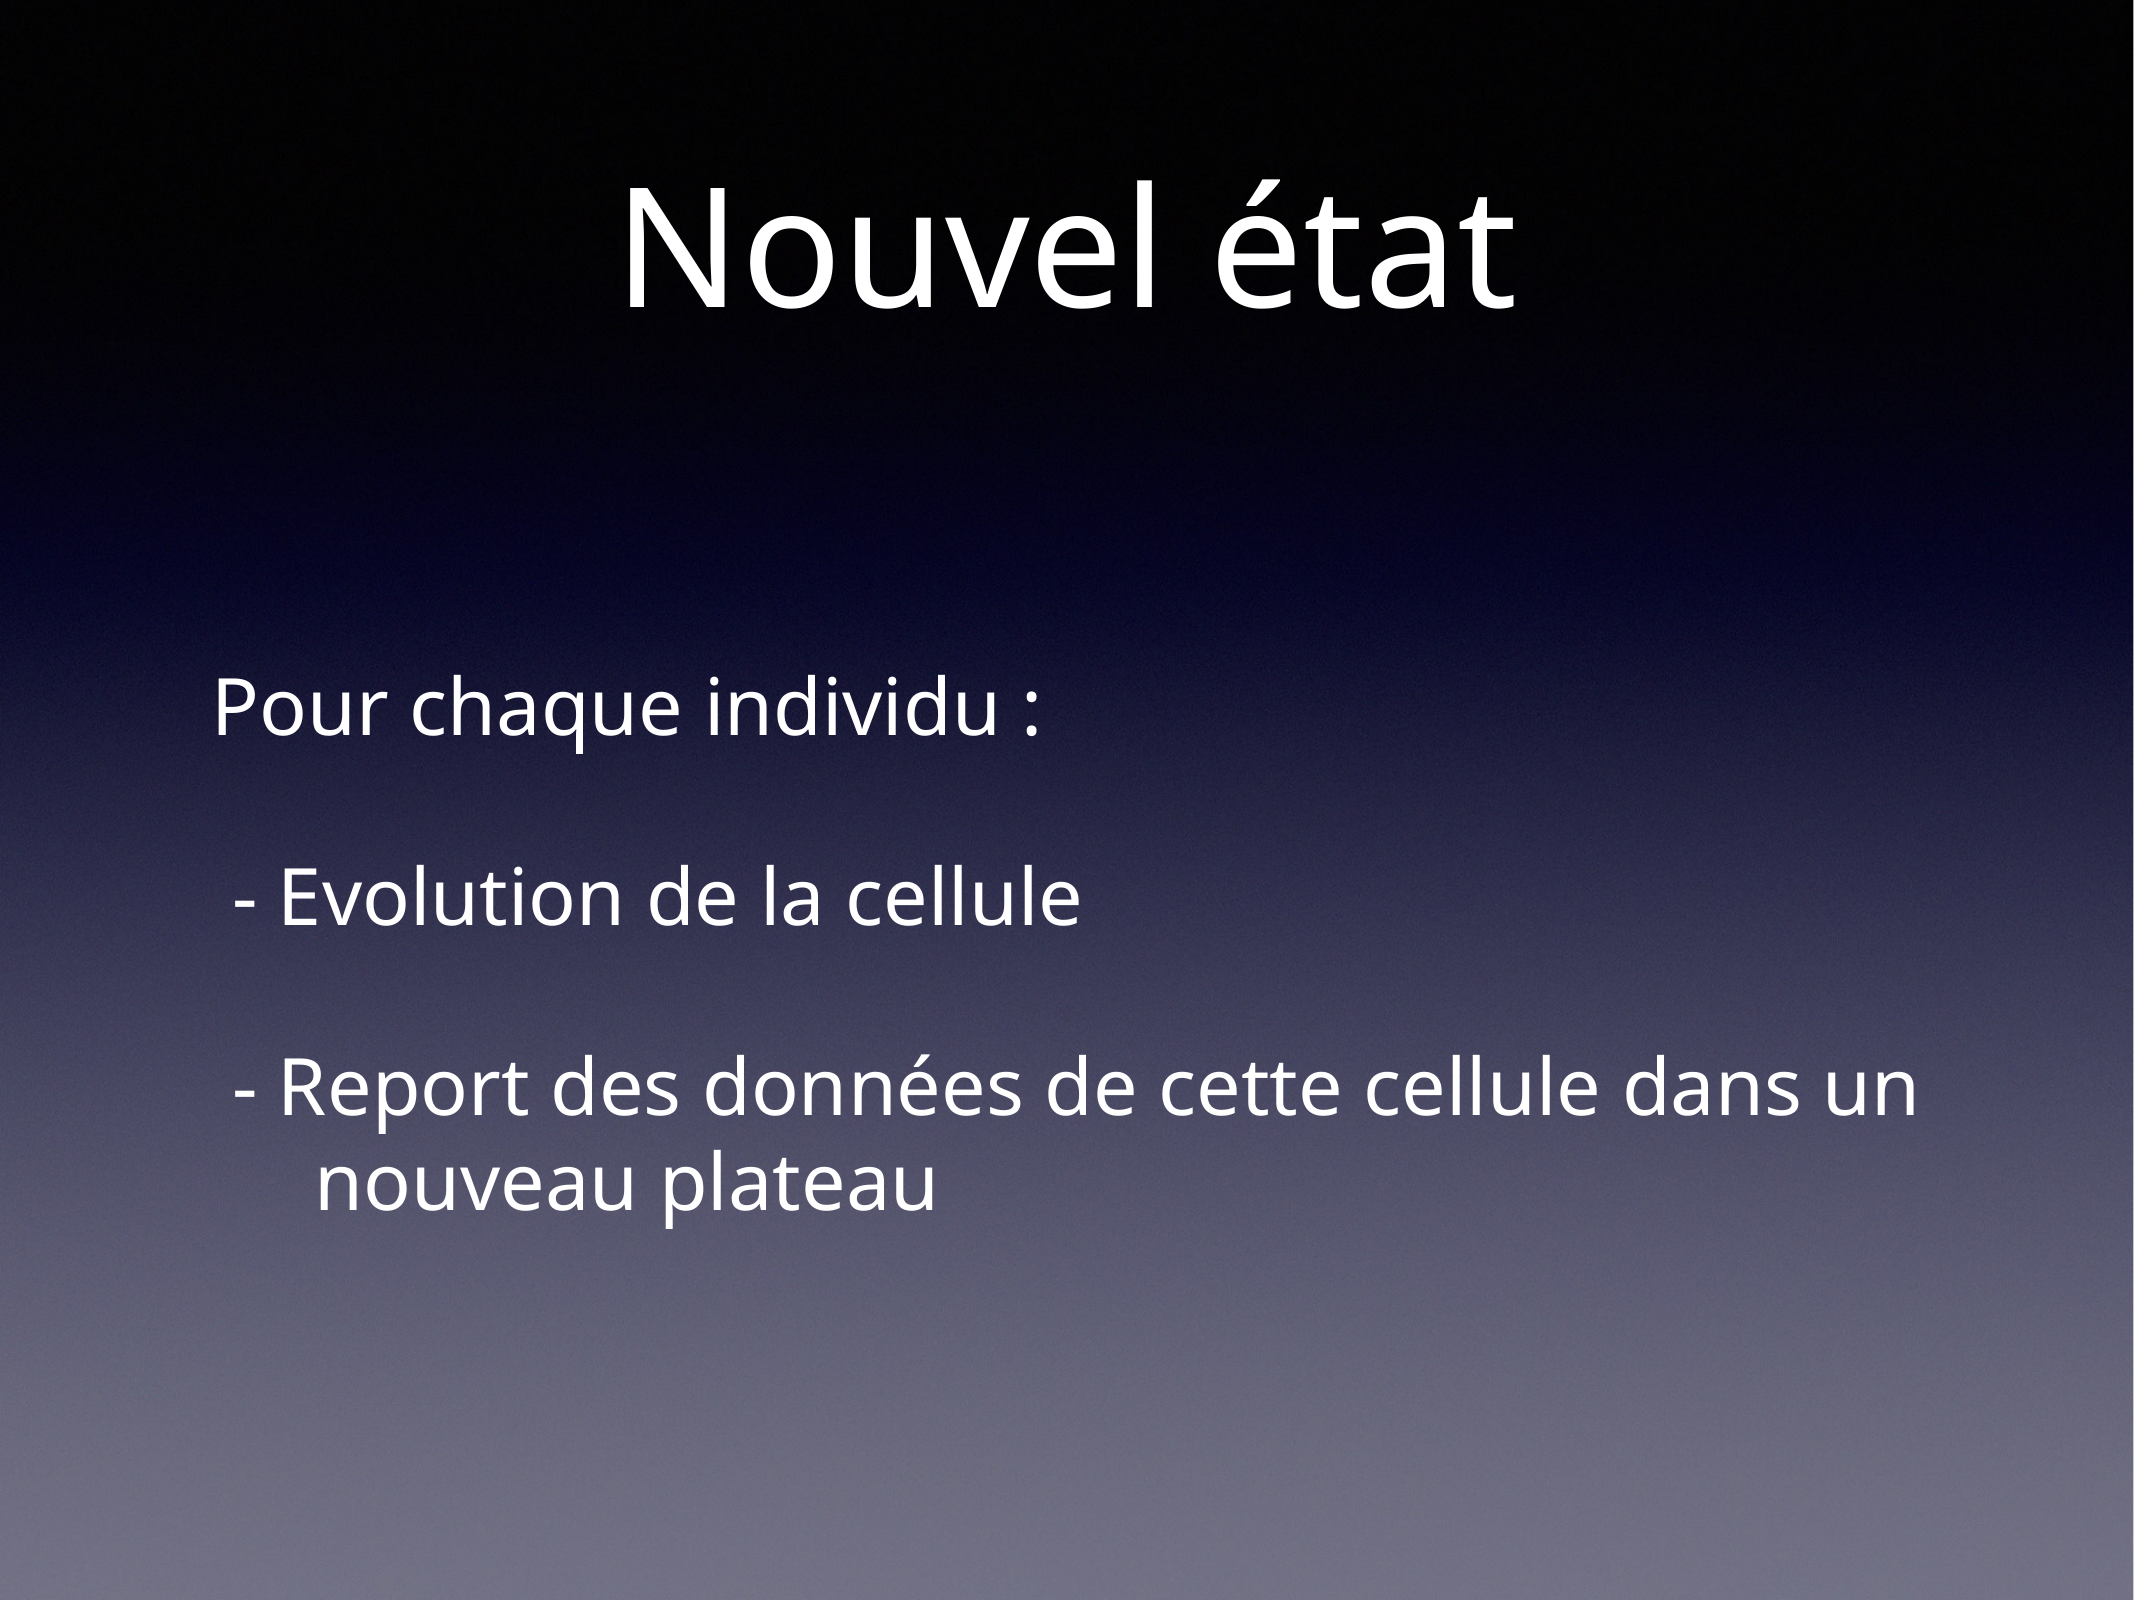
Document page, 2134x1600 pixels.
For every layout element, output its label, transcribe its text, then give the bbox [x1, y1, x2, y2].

text_box Pour chaque individu : - Evolution de la cellule - Report des données de cette cellule dans un nouveau plateau [203, 648, 1930, 1235]
title Nouvel état [155, 66, 1978, 416]
picture [0, 0, 2134, 1600]
